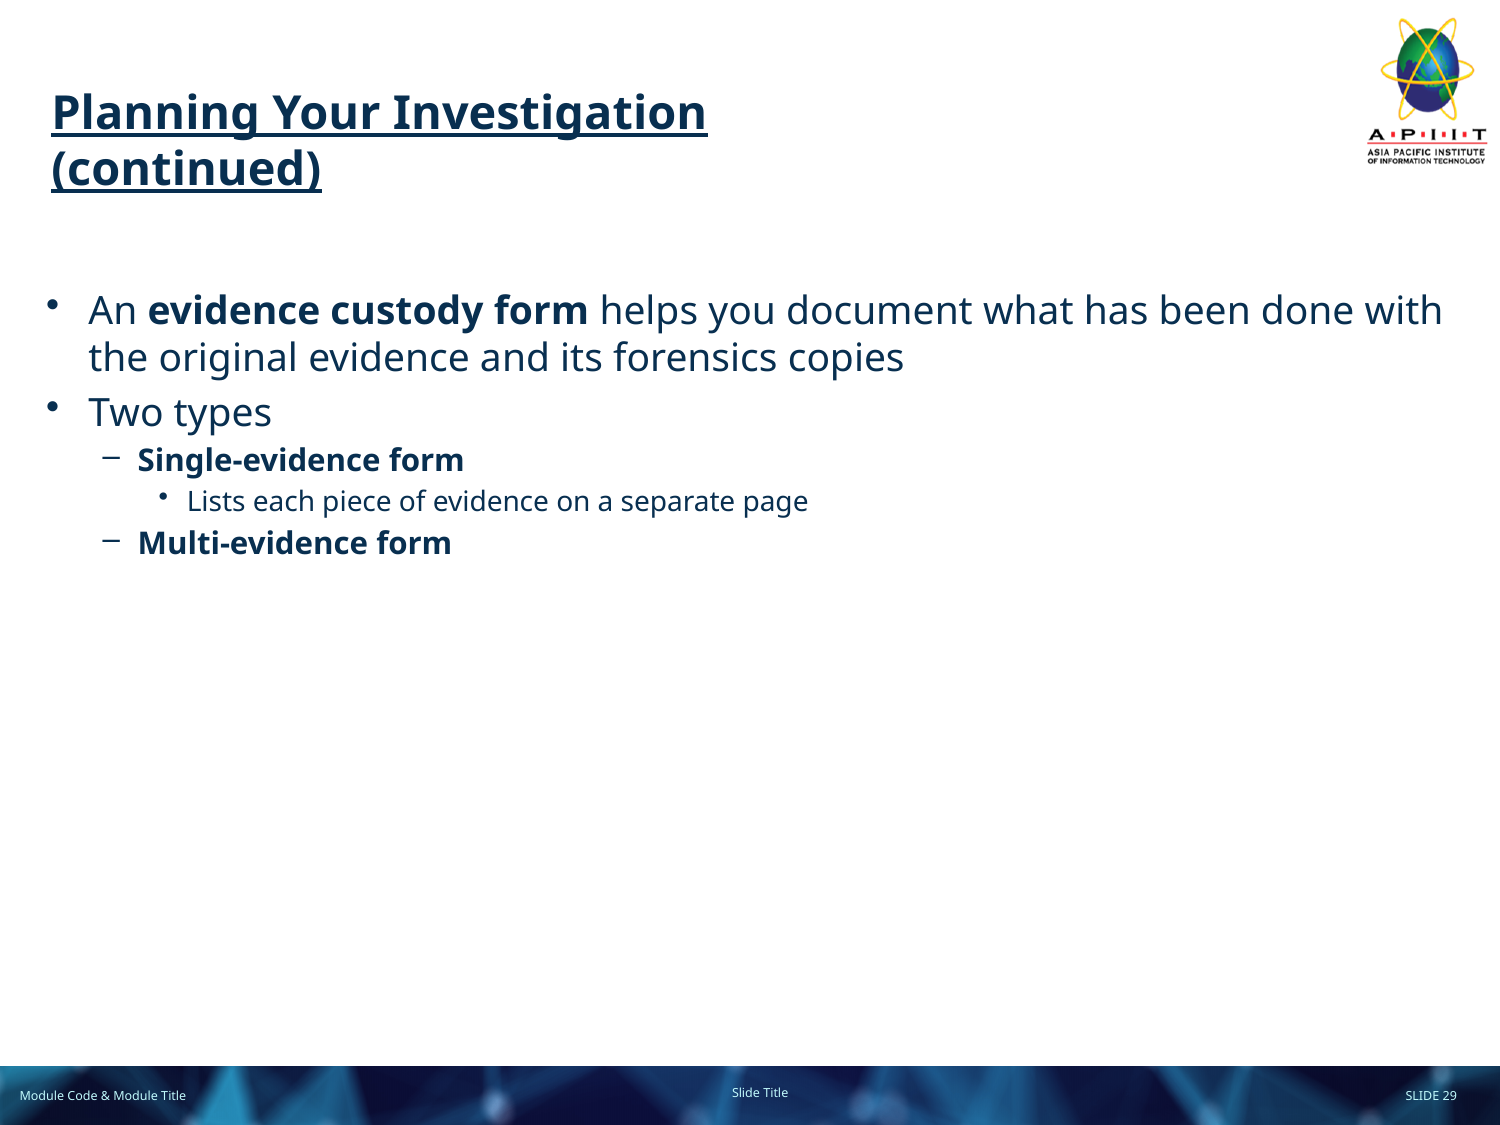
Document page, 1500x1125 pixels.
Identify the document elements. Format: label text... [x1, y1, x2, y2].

list An evidence custody form helps you document what has been done with the original evidence and its forensics copies Two types Single-evidence form Lists each piece of evidence on a separate page Multi-evidence form [31, 278, 1477, 1021]
picture [1353, 0, 1500, 182]
title Planning Your Investigation (continued) [36, 45, 1323, 233]
picture [0, 1066, 1500, 1125]
